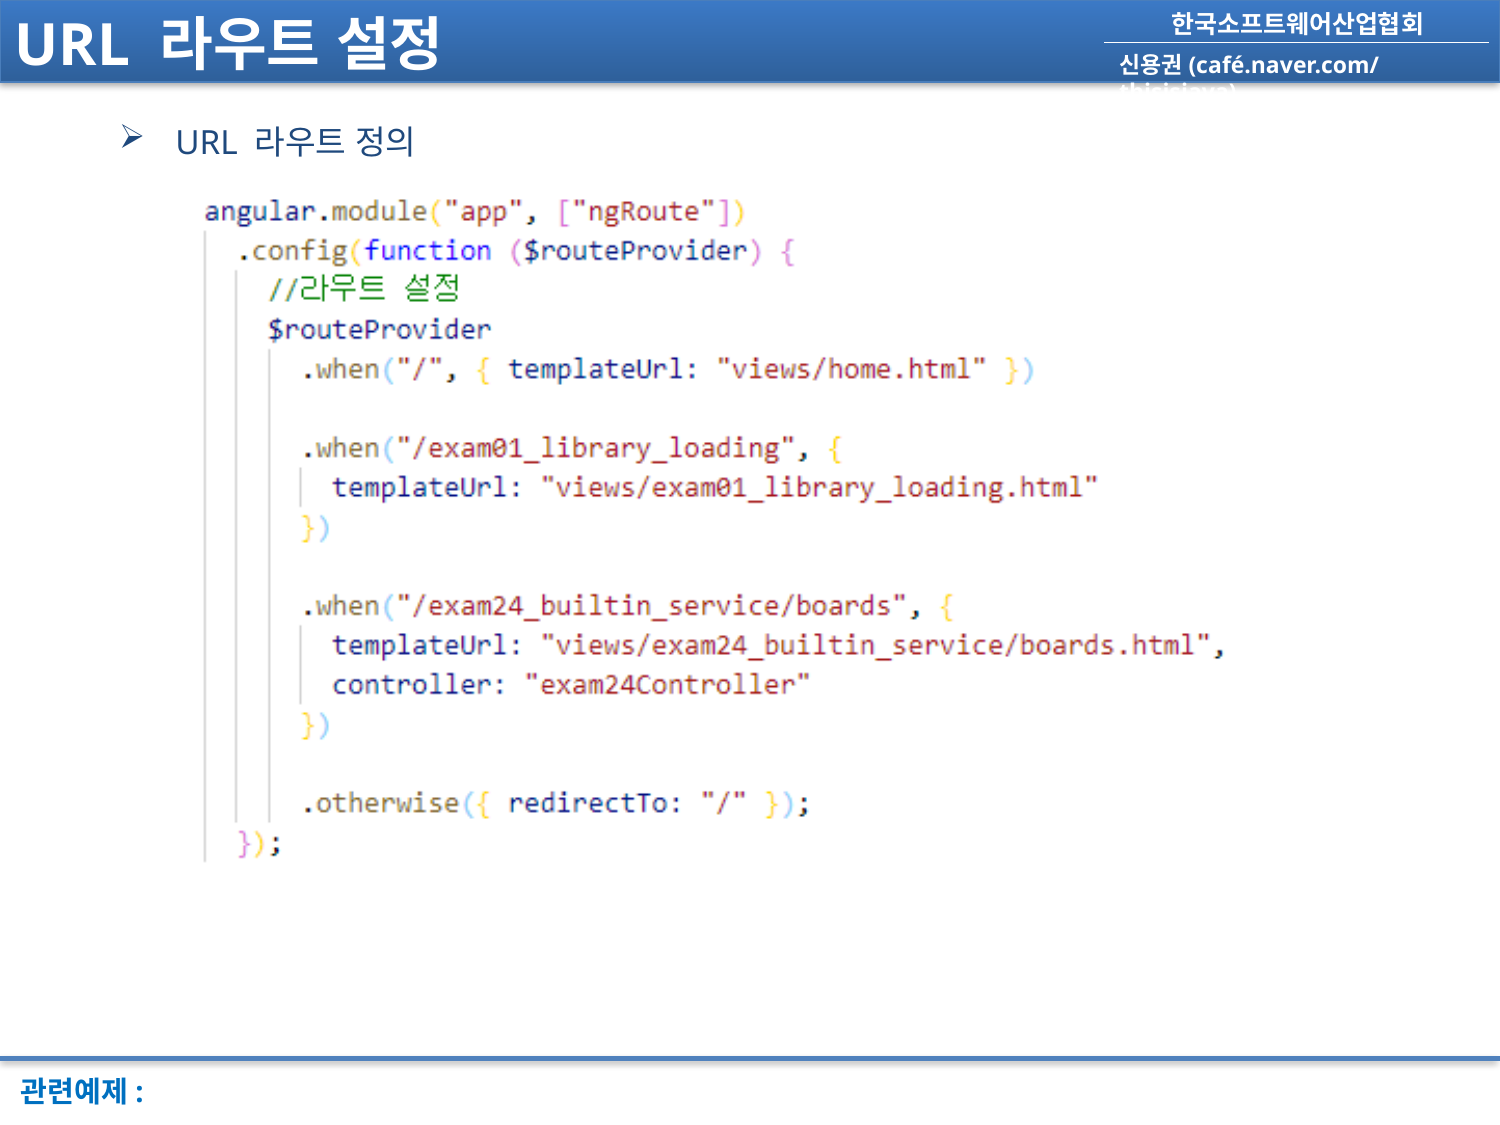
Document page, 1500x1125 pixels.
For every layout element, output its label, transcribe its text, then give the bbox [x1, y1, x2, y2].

list URL 라우트 정의 [29, 113, 1471, 1035]
picture [194, 196, 1235, 875]
title URL 라우트 설정 [0, 0, 1500, 82]
